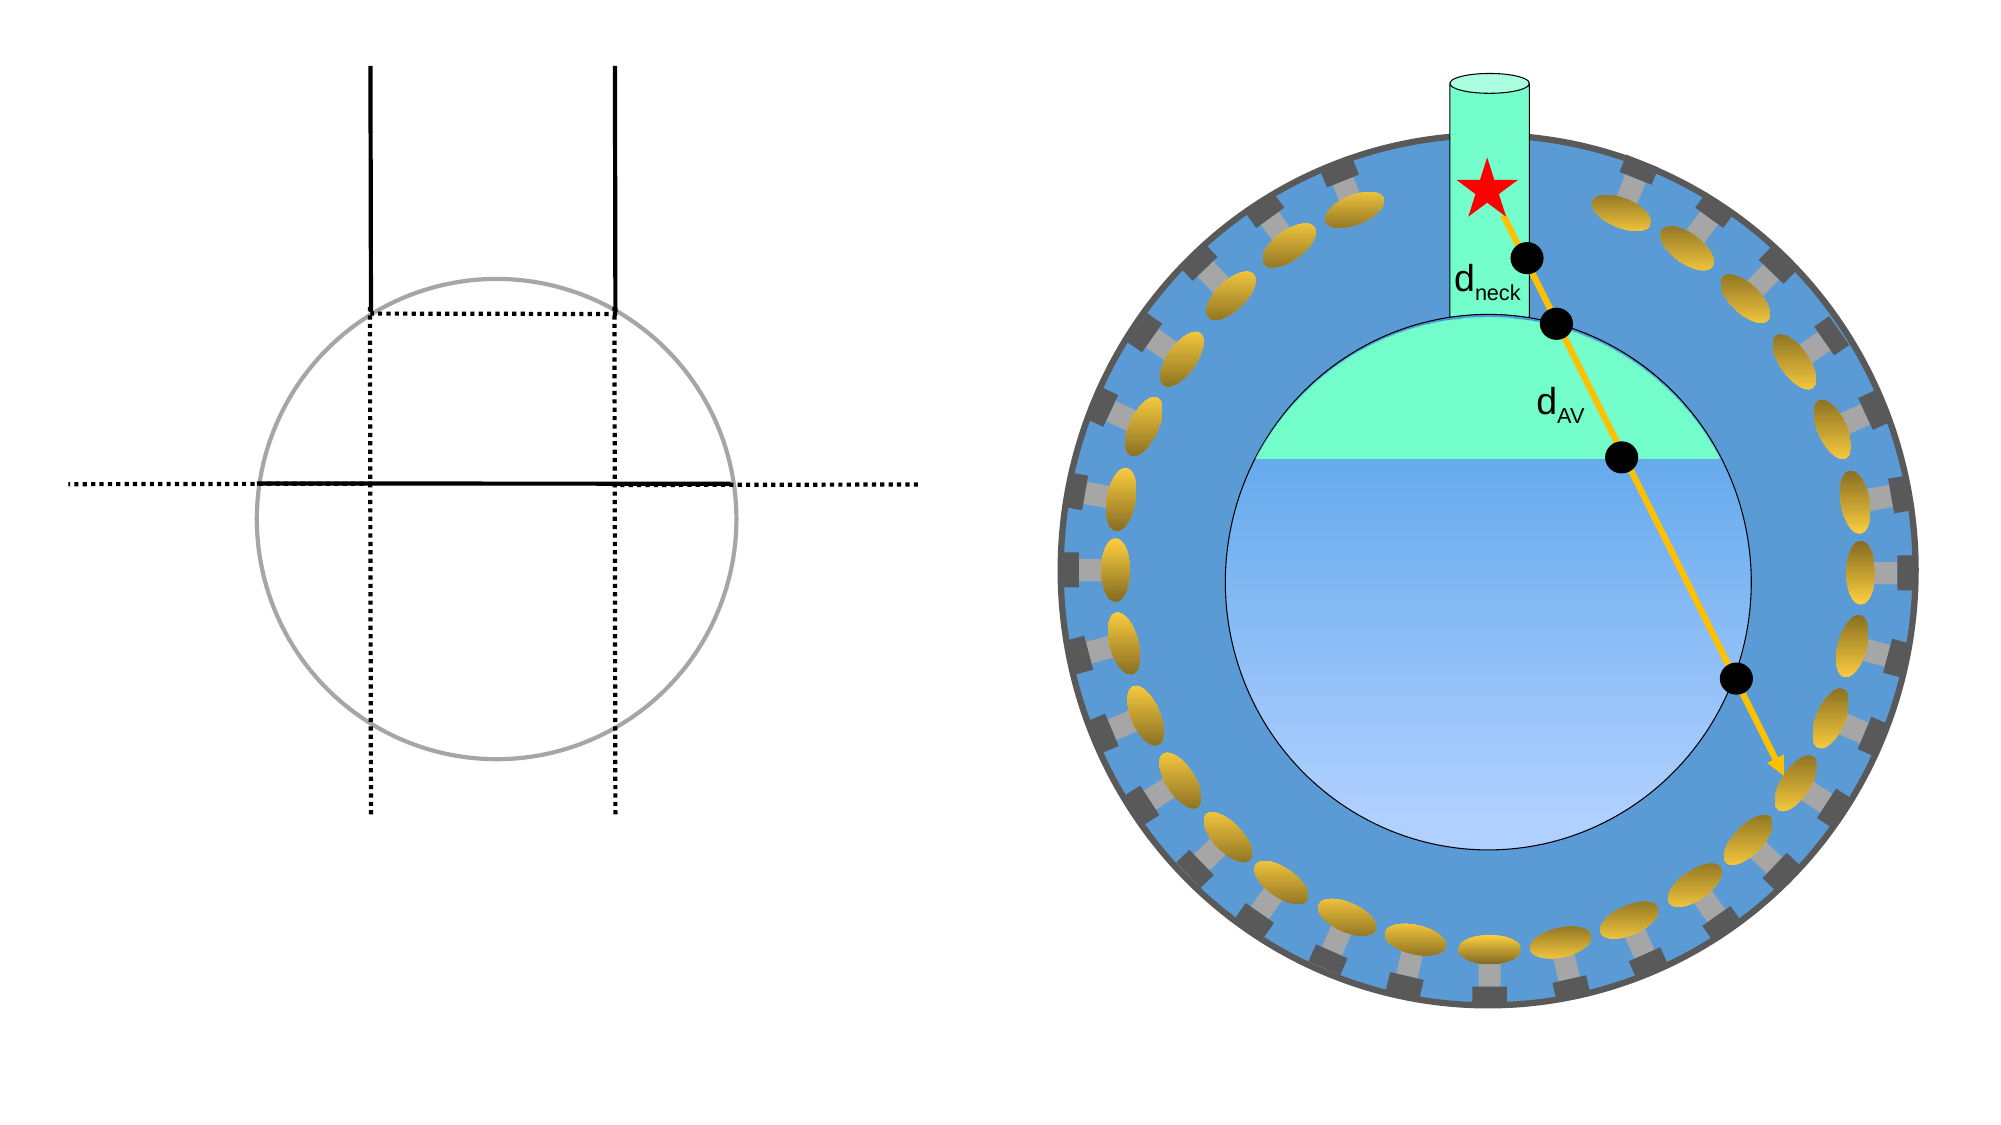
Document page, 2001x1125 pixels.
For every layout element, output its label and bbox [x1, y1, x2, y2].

text_box [68, 65, 918, 817]
text_box [1060, 73, 1916, 1006]
